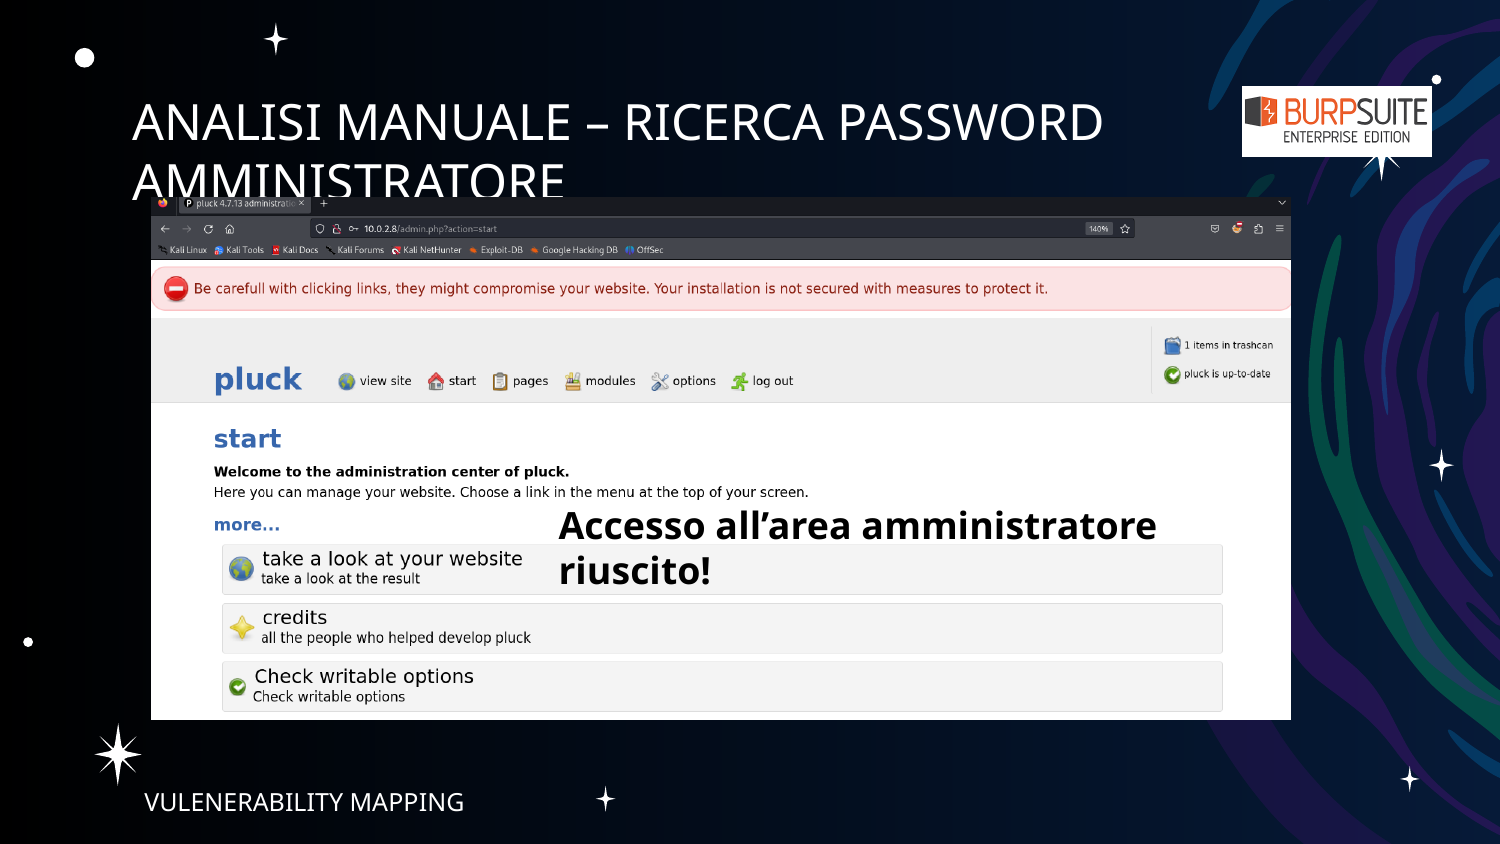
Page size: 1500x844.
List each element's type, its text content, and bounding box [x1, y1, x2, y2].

text_box VULENERABILITY MAPPING [129, 778, 1500, 824]
picture [1266, 173, 1275, 186]
title ANALISI MANUALE – RICERCA PASSWORD AMMINISTRATORE [117, 75, 1383, 169]
picture [151, 196, 1291, 720]
picture [1241, 86, 1432, 158]
